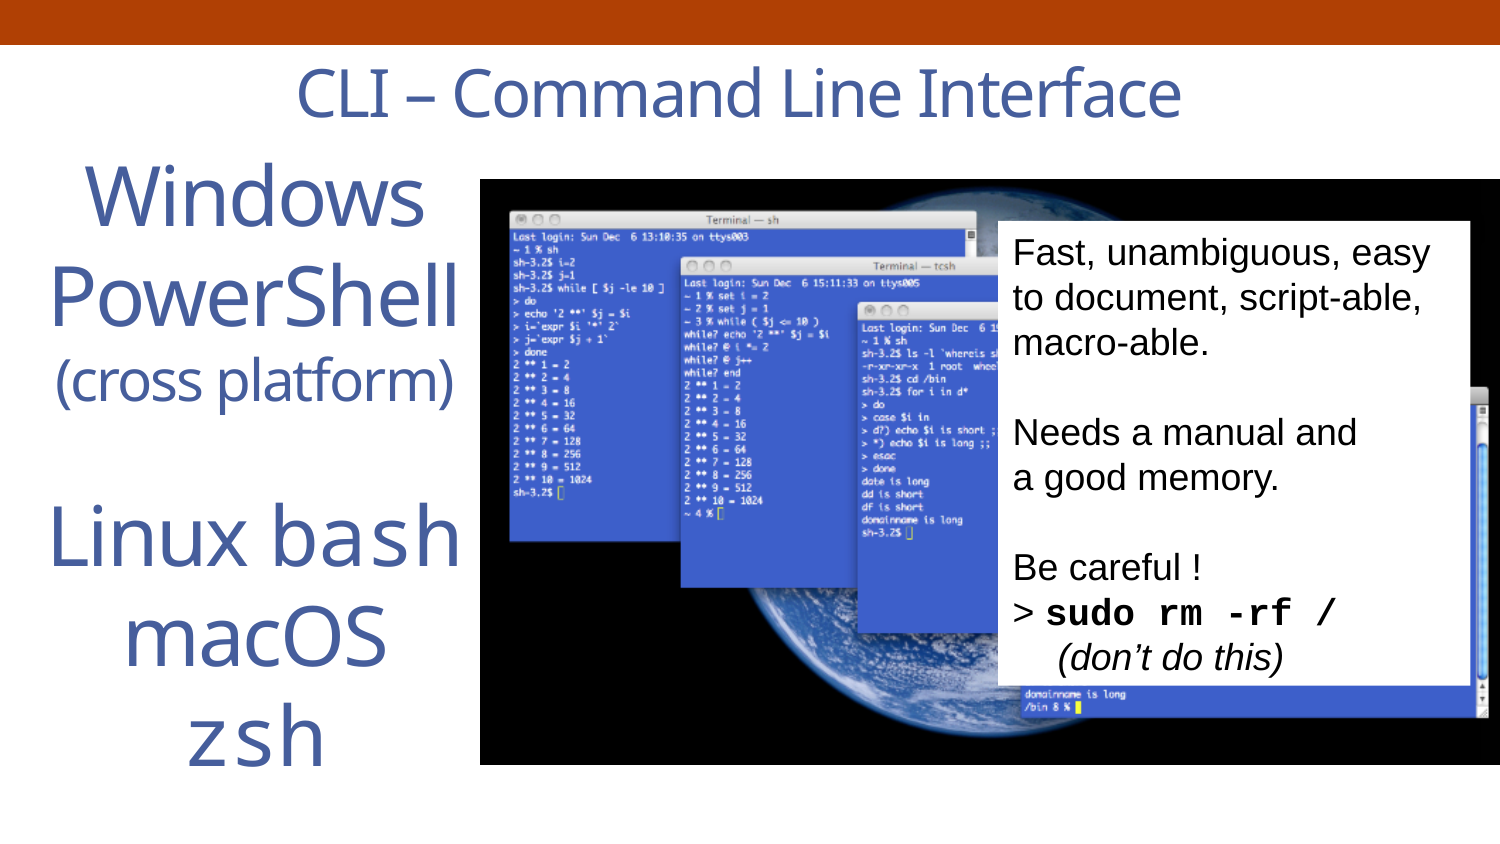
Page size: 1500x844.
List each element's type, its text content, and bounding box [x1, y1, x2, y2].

title Windows PowerShell (cross platform) Linux bash macOS zsh [29, 114, 481, 812]
picture [480, 179, 1500, 765]
text_box CLI – Command Line Interface [280, 43, 1220, 139]
